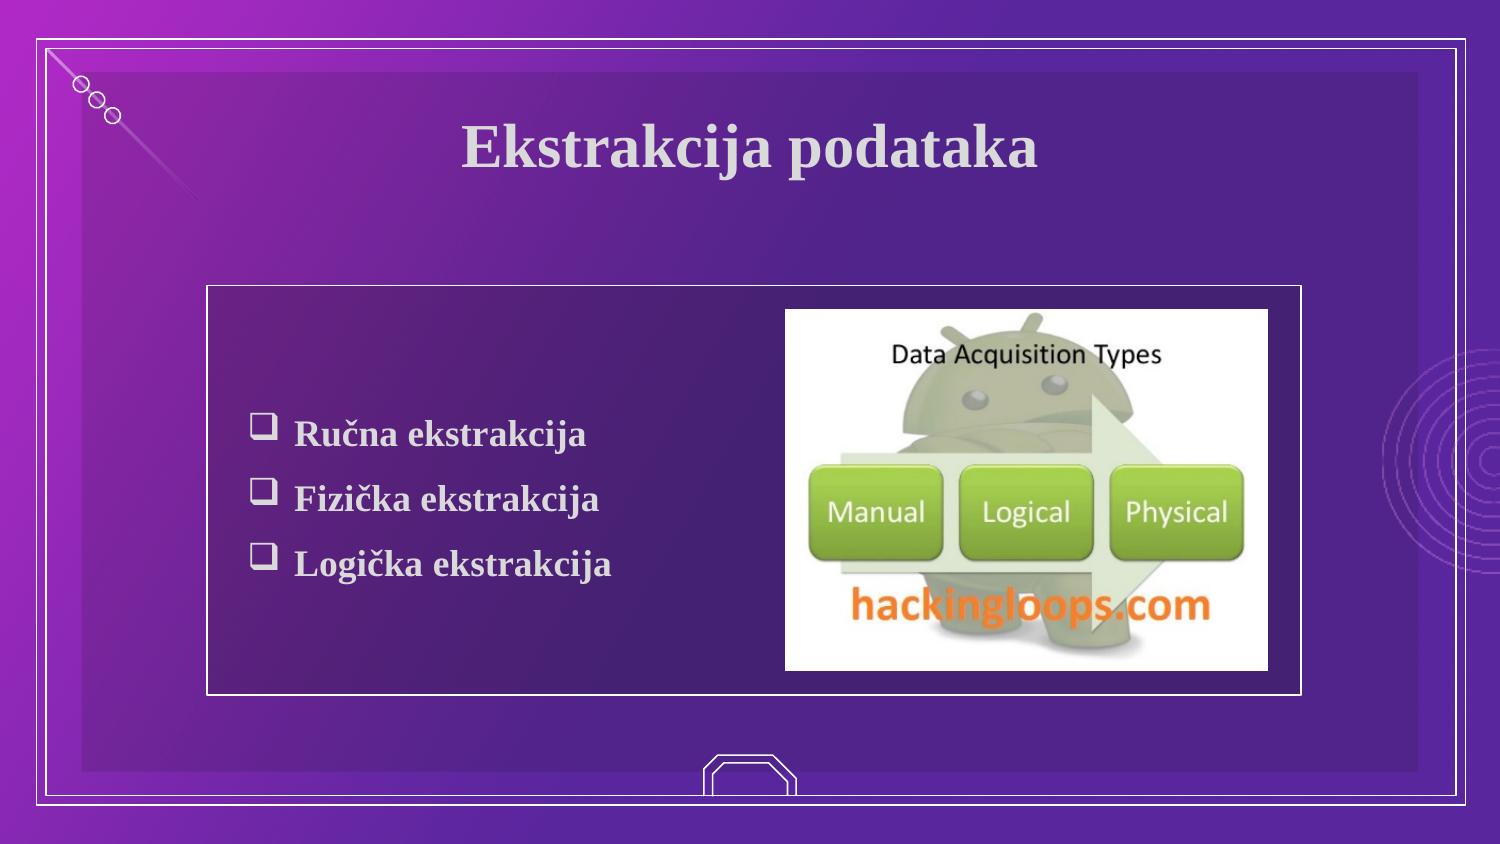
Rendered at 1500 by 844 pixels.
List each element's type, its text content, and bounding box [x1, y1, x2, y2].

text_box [69, 72, 125, 128]
text_box Ručna ekstrakcija Fizička ekstrakcija Logička ekstrakcija [232, 390, 725, 726]
text_box [207, 285, 1301, 695]
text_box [703, 754, 797, 797]
title Ekstrakcija podataka [118, 84, 1382, 216]
picture [0, 0, 1500, 844]
